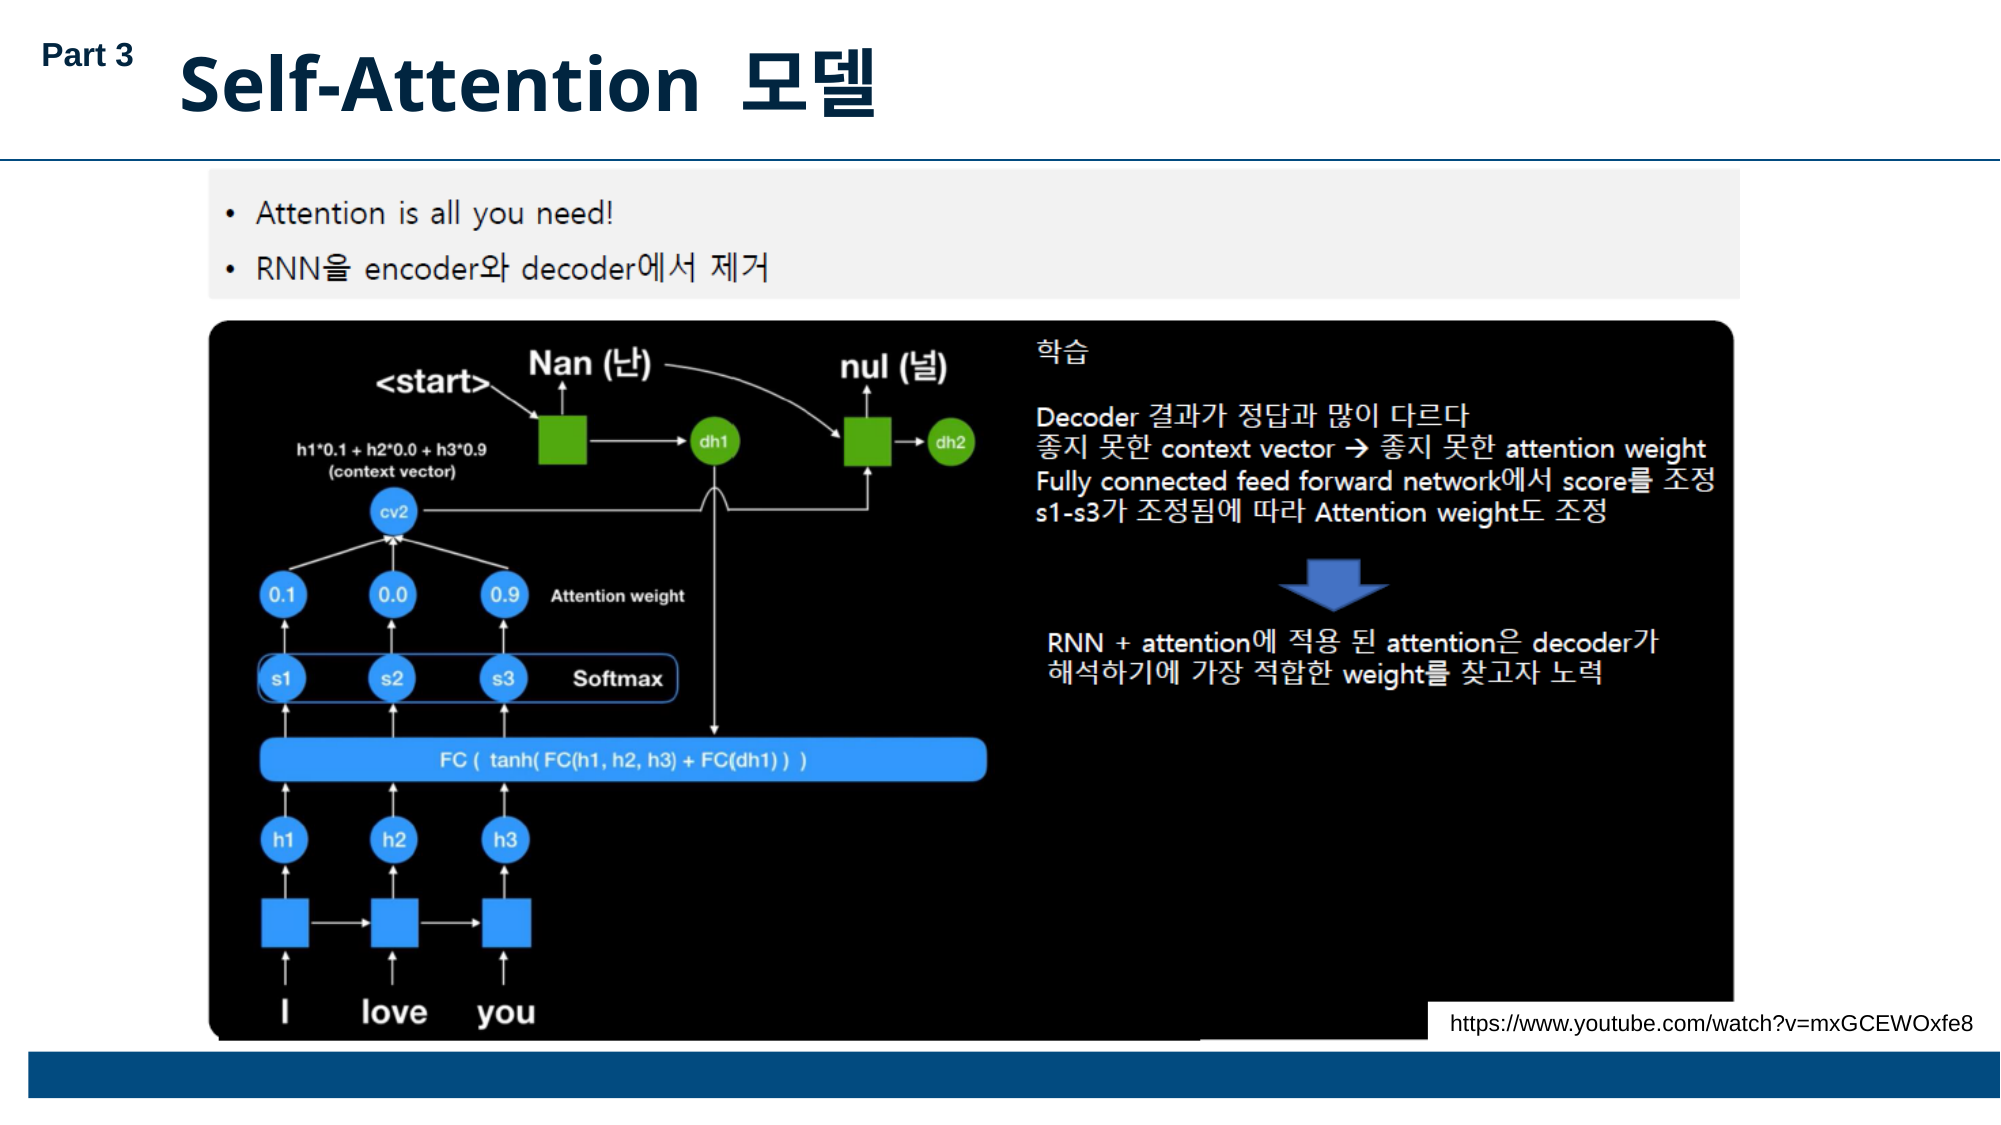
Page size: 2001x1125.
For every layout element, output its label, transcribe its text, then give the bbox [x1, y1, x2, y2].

text_box Self-Attention 모델 [165, 28, 973, 134]
picture [204, 163, 1740, 1045]
text_box Part 3 [26, 26, 165, 81]
text_box https://www.youtube.com/watch?v=mxGCEWOxfe8 [1740, 1001, 1989, 1044]
